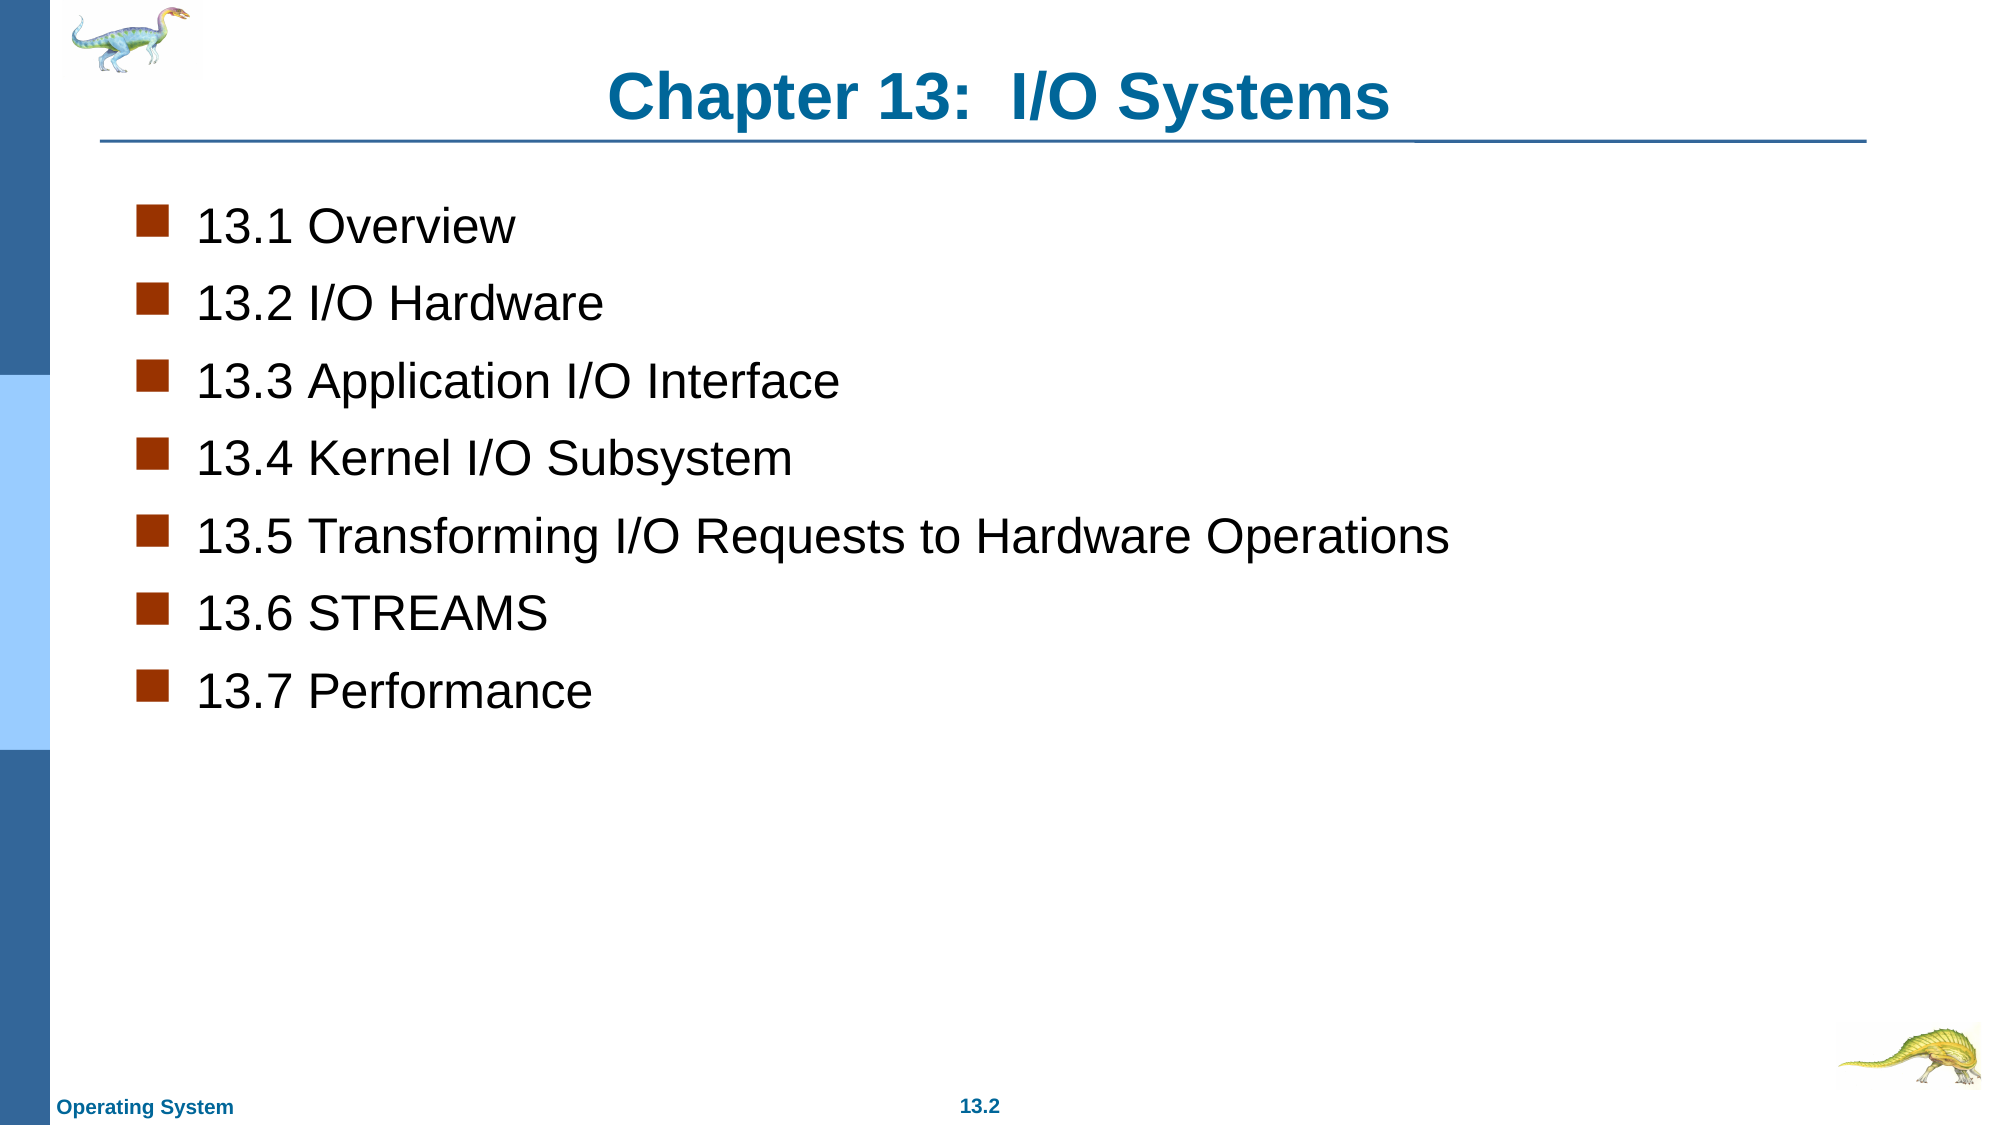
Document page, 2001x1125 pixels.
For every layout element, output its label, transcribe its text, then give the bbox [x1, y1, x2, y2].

list 13.1 Overview 13.2 I/O Hardware 13.3 Application I/O Interface 13.4 Kernel I/O Subsystem 13.5 Transforming I/O Requests to Hardware Operations 13.6 STREAMS 13.7 Performance [125, 185, 1900, 1005]
title Chapter 13: I/O Systems [99, 45, 1900, 141]
picture [1836, 1022, 1982, 1090]
picture [62, 0, 203, 80]
